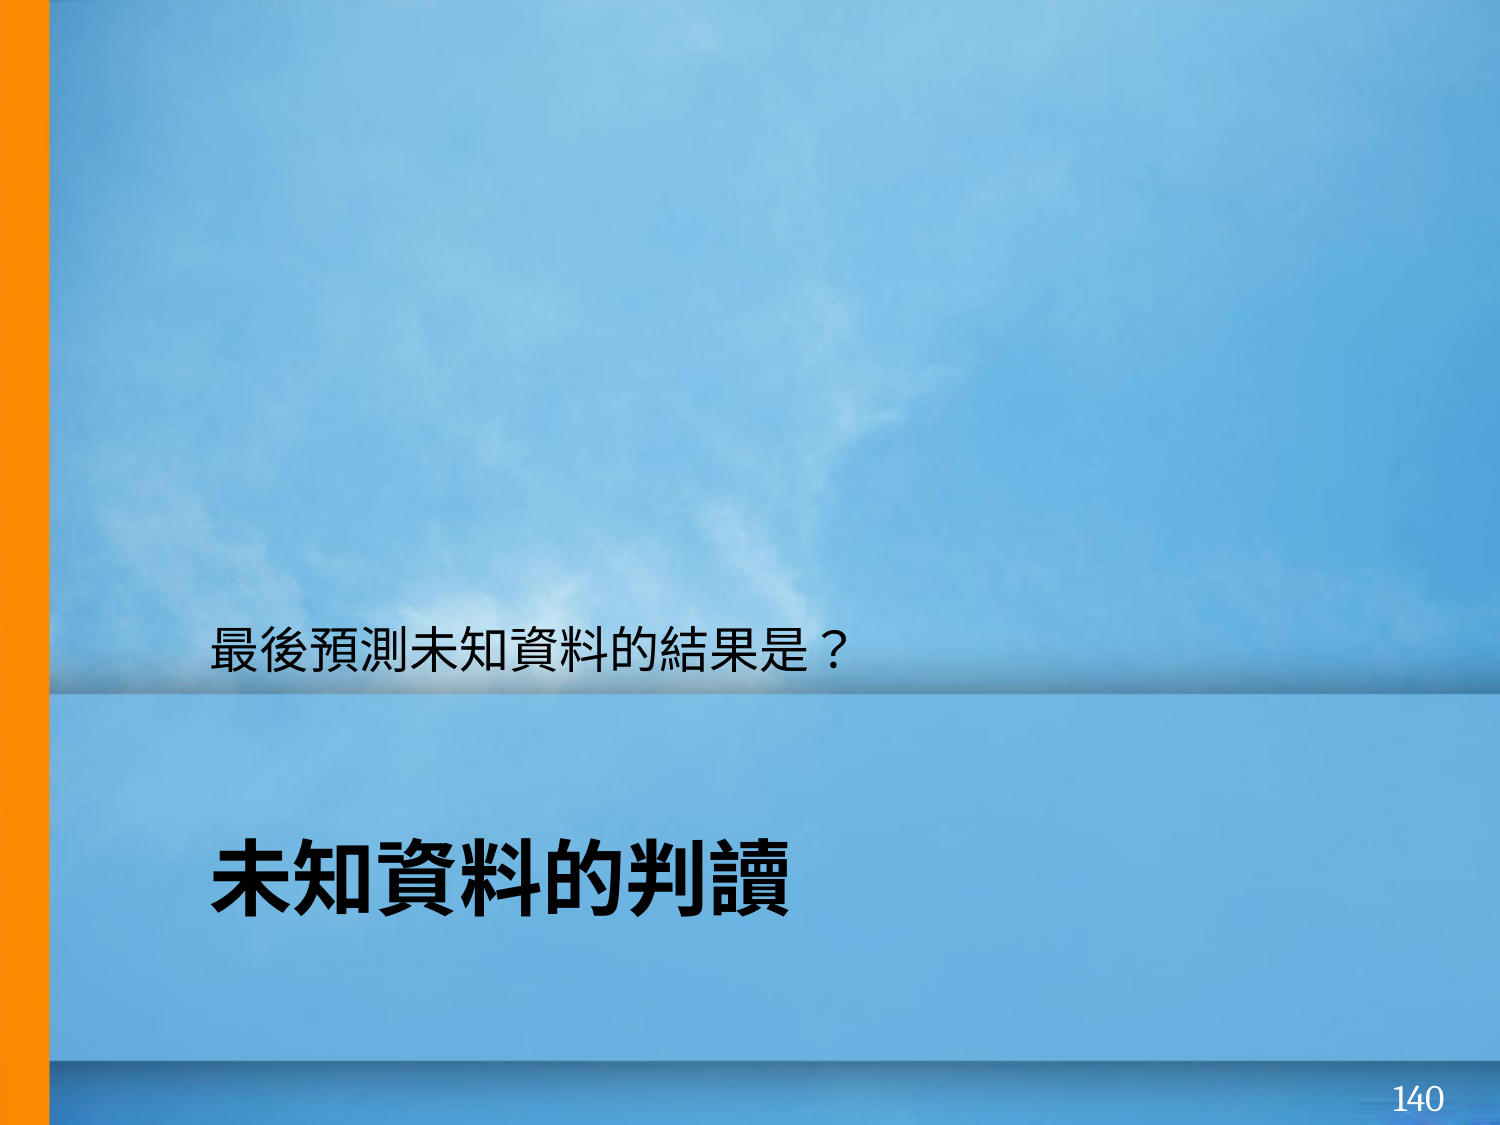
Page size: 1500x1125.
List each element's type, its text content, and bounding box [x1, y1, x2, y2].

picture [0, 0, 1500, 1125]
subtitle 最後預測未知資料的結果是？ [194, 549, 1272, 694]
slide_number ‹#› [1350, 1074, 1488, 1118]
title 未知資料的判讀 [194, 693, 1422, 1060]
